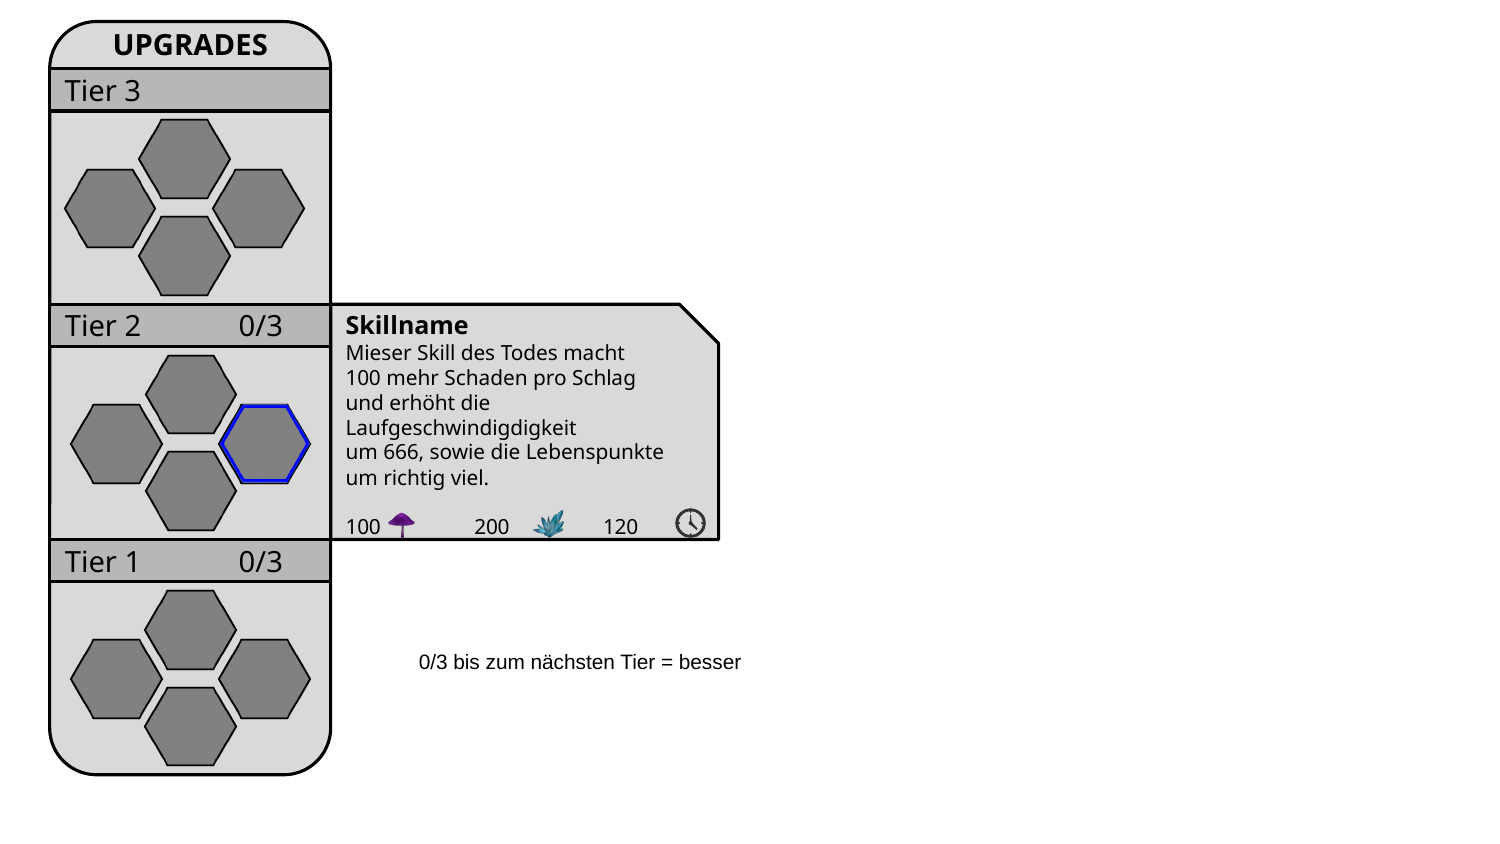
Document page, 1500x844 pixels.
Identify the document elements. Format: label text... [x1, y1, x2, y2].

text_box Tier 3 [49, 69, 331, 111]
picture [60, 110, 307, 305]
text_box [49, 347, 138, 539]
text_box [49, 582, 138, 775]
text_box 0/3 bis zum nächsten Tier = besser [403, 634, 979, 803]
text_box [49, 111, 133, 304]
text_box [234, 111, 331, 304]
picture [531, 505, 566, 540]
text_box [241, 347, 330, 539]
picture [67, 581, 313, 776]
text_box UPGRADES [49, 11, 331, 69]
text_box [241, 582, 331, 775]
text_box Tier 1 0/3 [49, 539, 331, 582]
picture [67, 345, 313, 540]
picture [675, 507, 706, 538]
picture [387, 509, 417, 540]
text_box Skillname Mieser Skill des Todes macht 100 mehr Schaden pro Schlag und erhöht die Laufgeschwindigdigkeit um 666, sowie die Lebenspunkte um richtig viel. 100 200 120 [330, 294, 719, 561]
text_box Tier 2 0/3 [49, 304, 330, 347]
